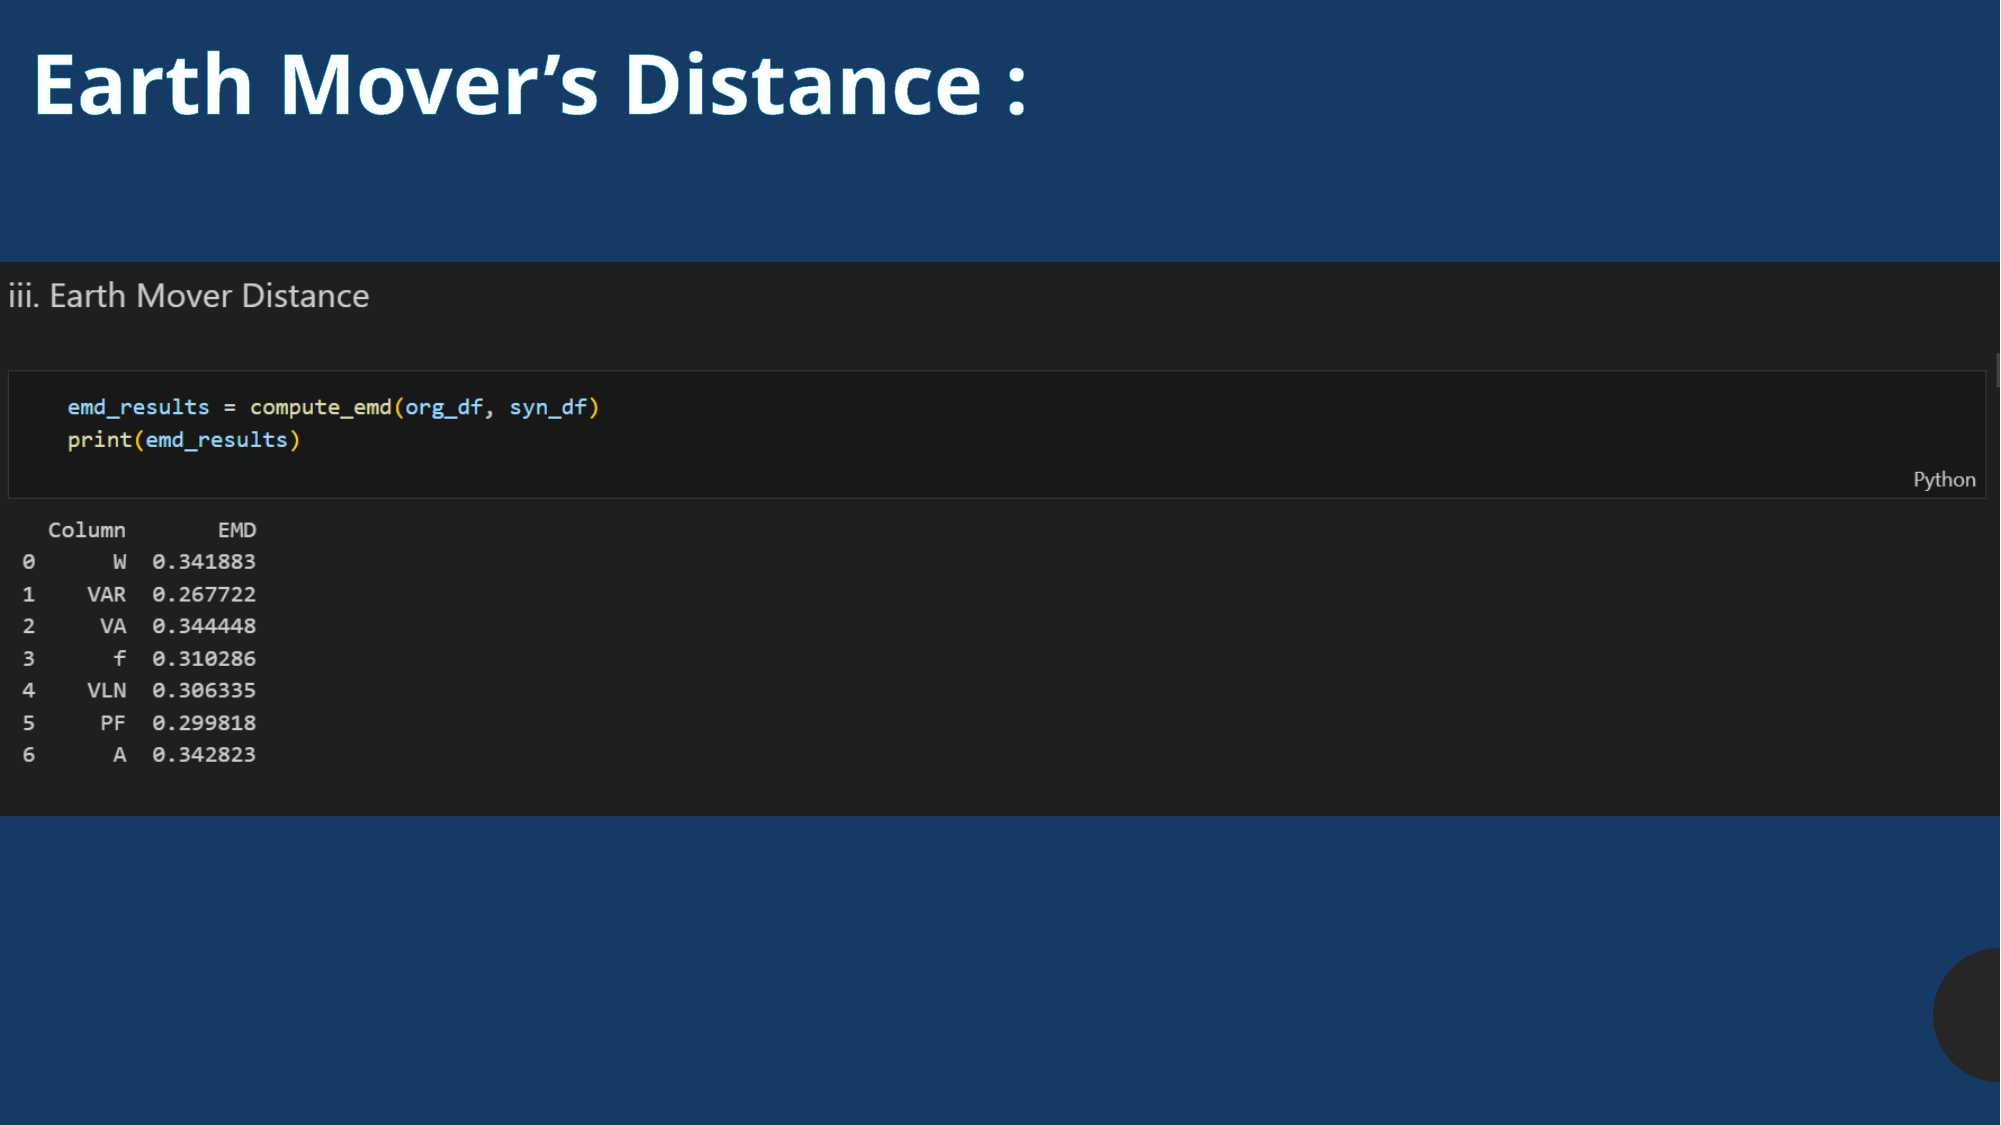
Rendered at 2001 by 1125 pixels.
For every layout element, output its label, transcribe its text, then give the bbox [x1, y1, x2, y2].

picture [0, 262, 2000, 816]
text_box Earth Mover’s Distance : [15, 23, 1657, 139]
